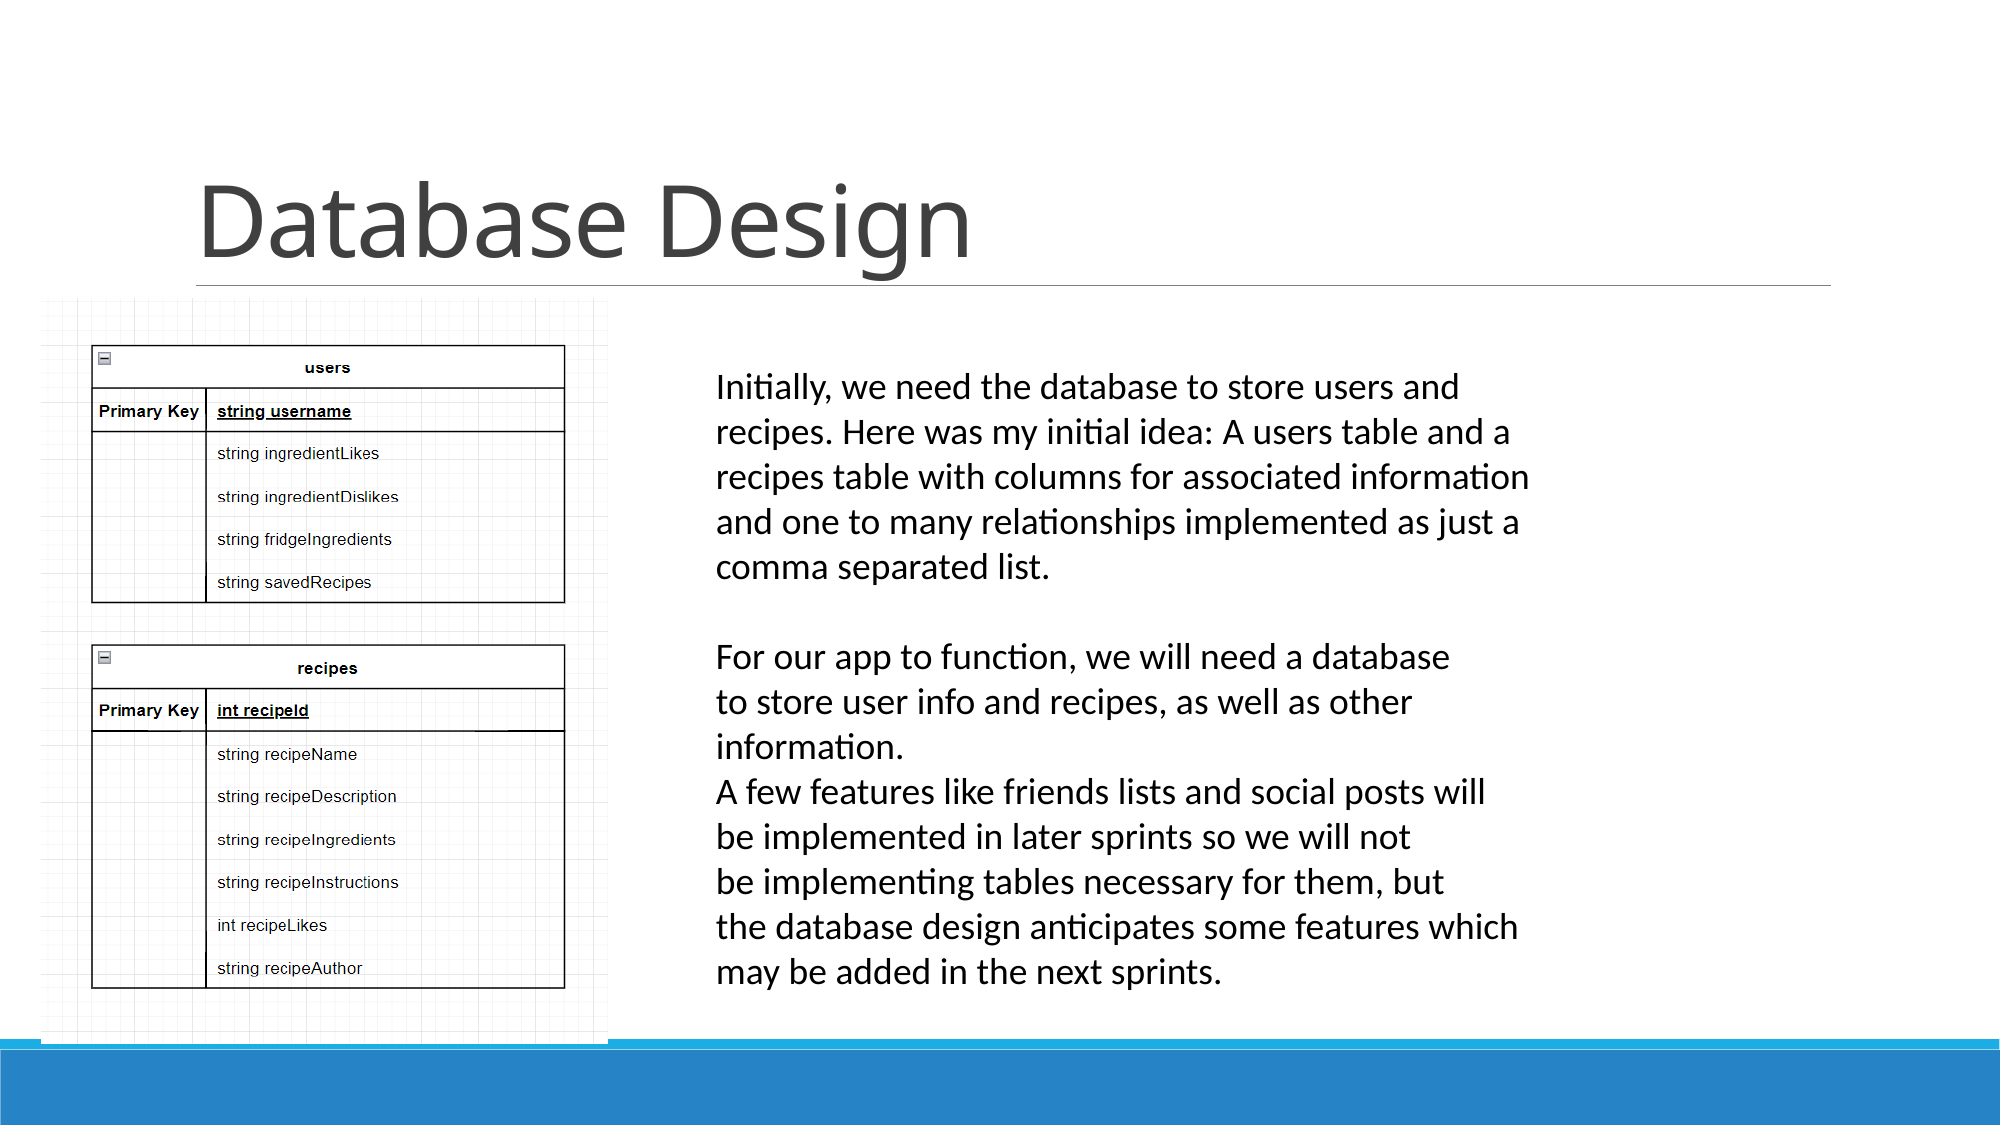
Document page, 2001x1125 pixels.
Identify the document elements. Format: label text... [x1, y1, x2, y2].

text_box Initially, we need the database to store users and recipes. Here was my initial idea: A users table and a recipes table with columns for associated information and one to many relationships implemented as just a comma separated list. For our app to function, we will need a database to store user info and recipes, as well as other information. A few features like friends lists and social posts will be implemented in later sprints so we will not be implementing tables necessary for them, but the database design anticipates some features which may be added in the next sprints. [700, 354, 1590, 1000]
title Database Design [180, 47, 1830, 285]
picture [40, 298, 608, 1044]
